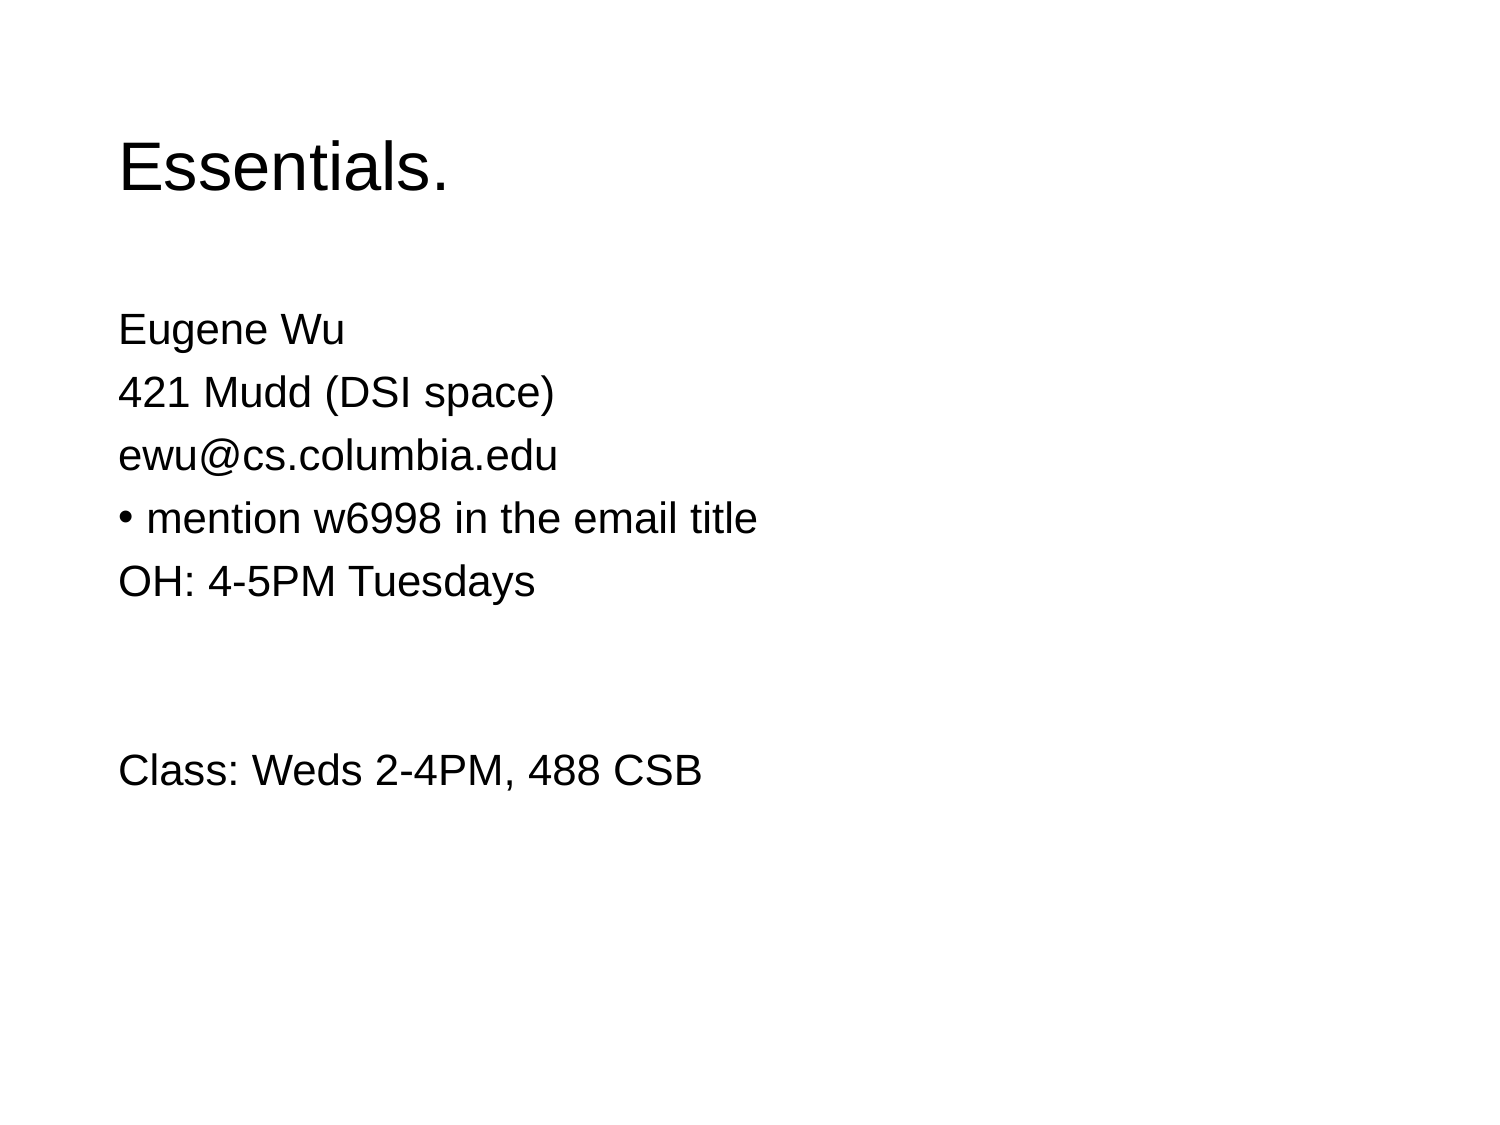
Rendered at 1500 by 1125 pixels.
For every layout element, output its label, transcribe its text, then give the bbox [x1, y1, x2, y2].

title Essentials. [103, 59, 1397, 278]
list Eugene Wu 421 Mudd (DSI space) ewu@cs.columbia.edu mention w6998 in the email title OH: 4-5PM Tuesdays Class: Weds 2-4PM, 488 CSB [103, 299, 1397, 1014]
